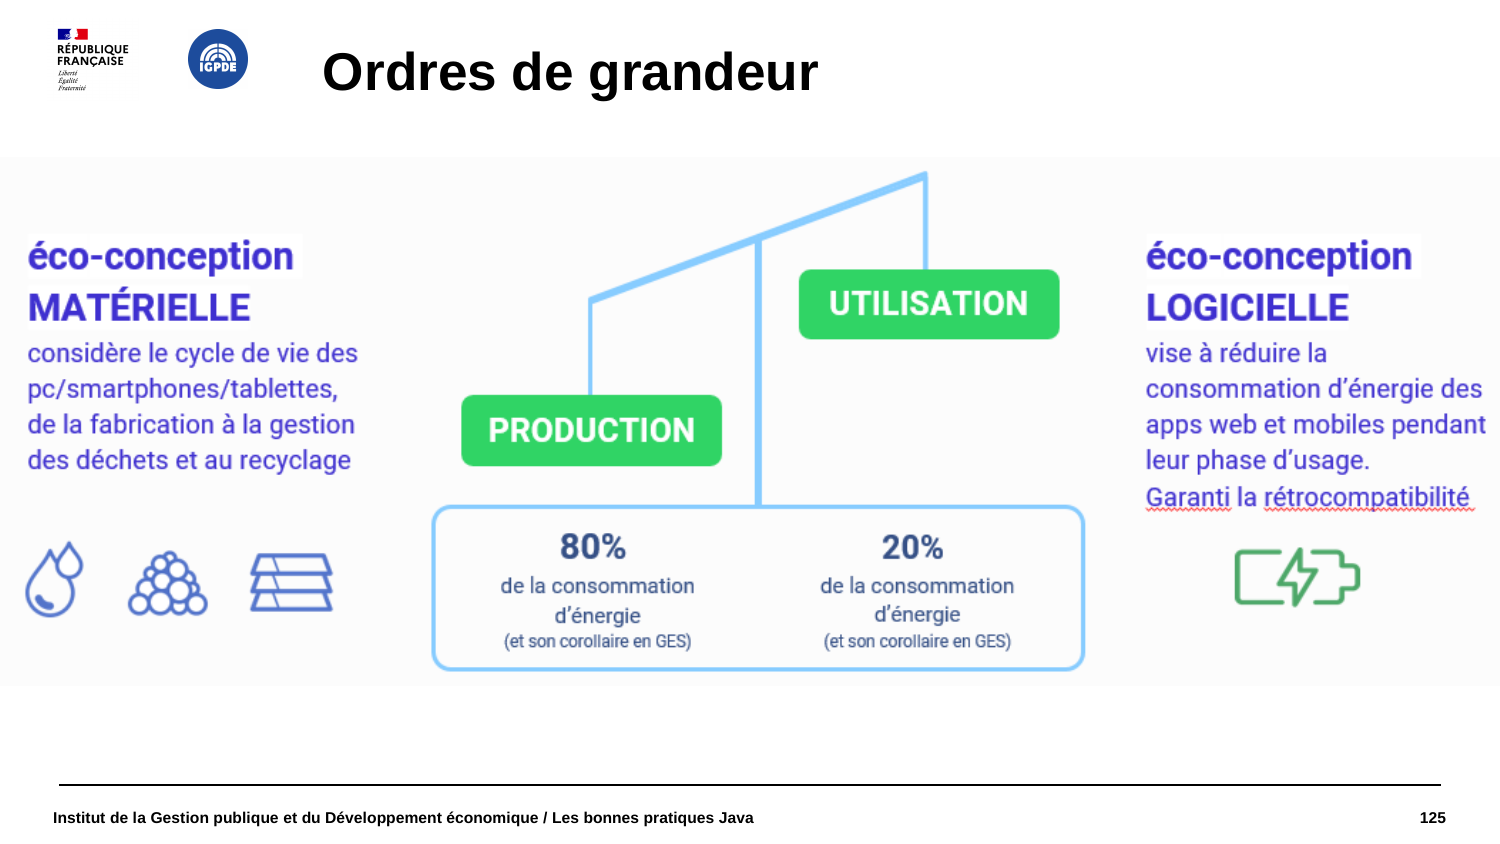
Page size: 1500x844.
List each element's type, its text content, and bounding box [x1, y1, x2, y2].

picture [47, 18, 139, 101]
footer Institut de la Gestion publique et du Développement économique / Les bonnes pratiques Java [53, 787, 780, 844]
picture [0, 157, 1500, 687]
picture [188, 29, 248, 89]
title Ordres de grandeur [322, 44, 1282, 116]
slide_number 125 [1224, 787, 1447, 844]
